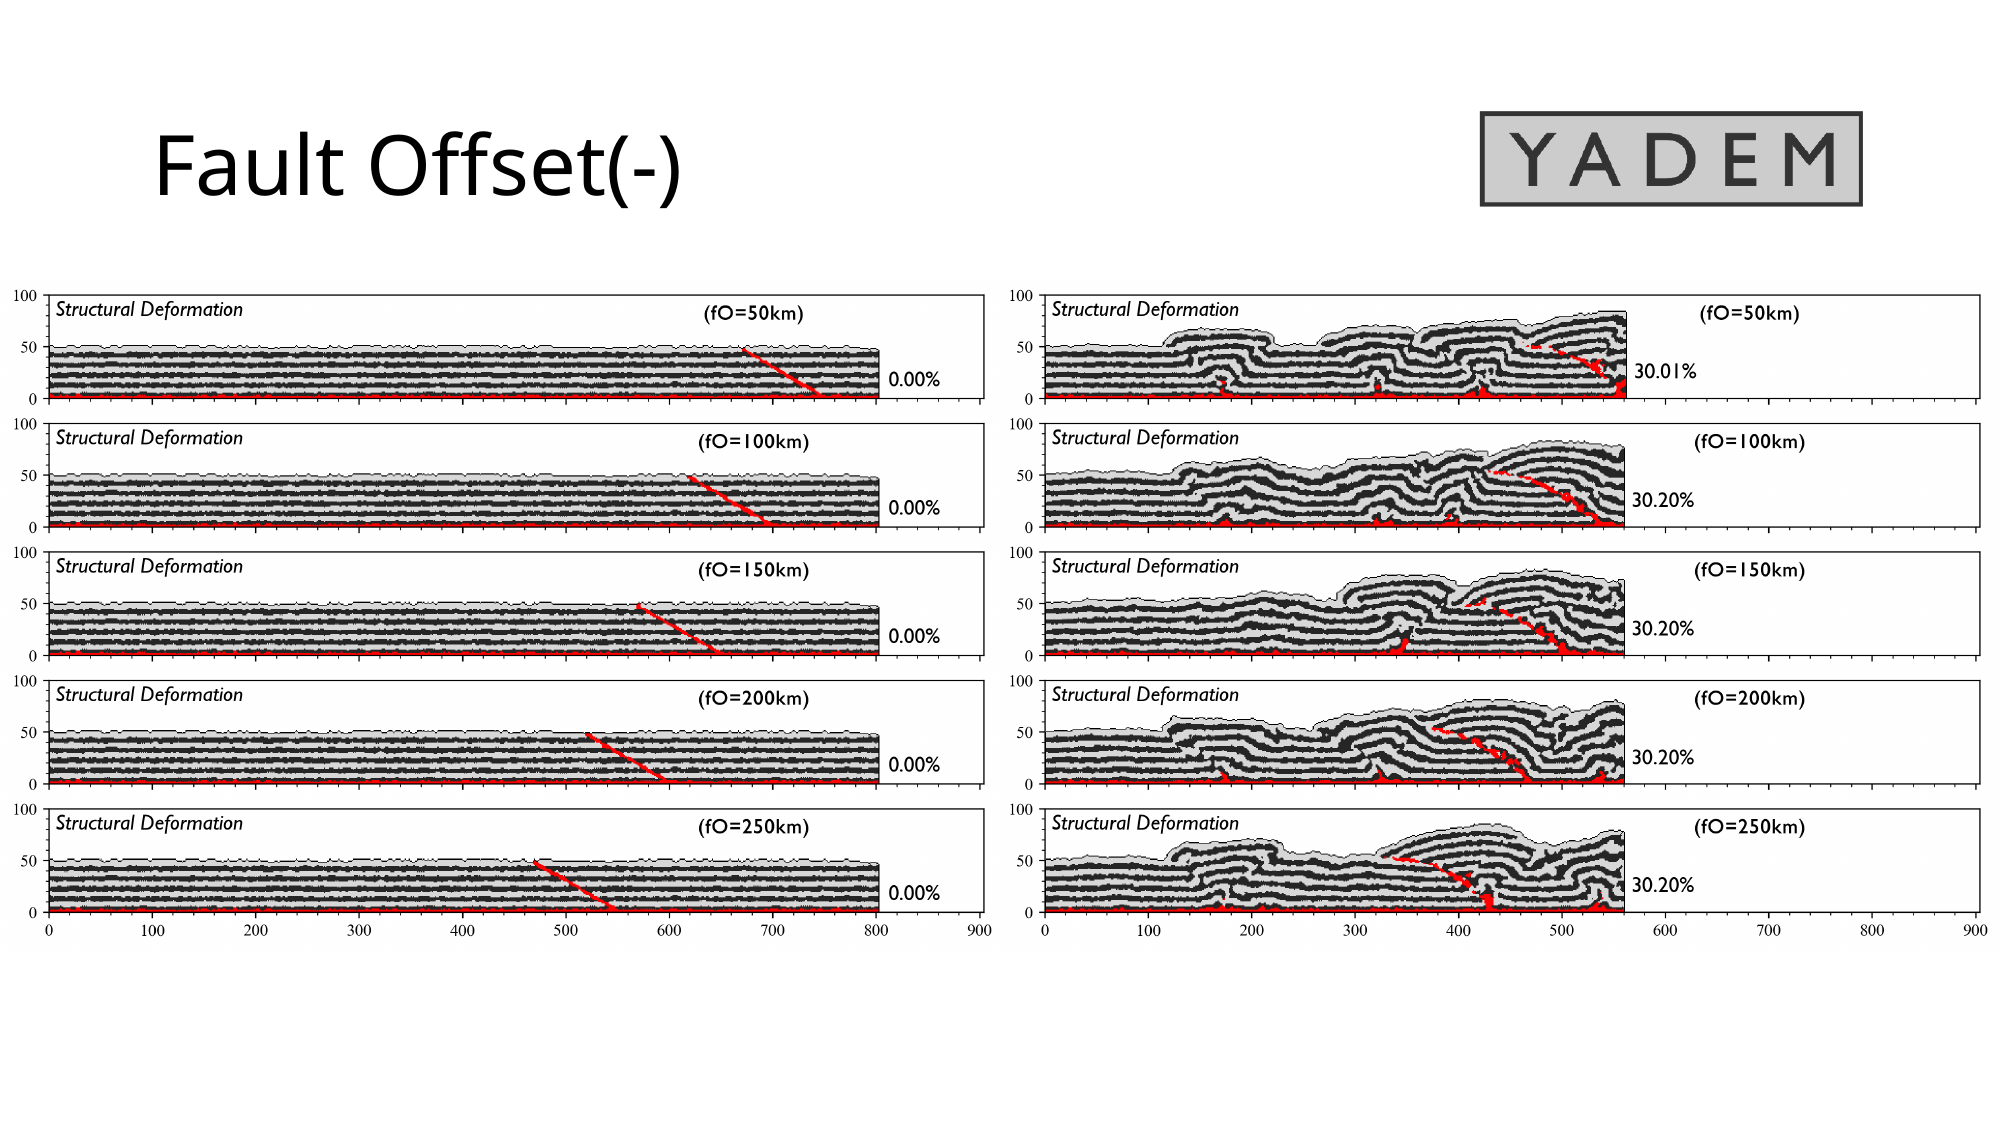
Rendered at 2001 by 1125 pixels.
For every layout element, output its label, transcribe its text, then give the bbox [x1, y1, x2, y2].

picture [1479, 111, 1863, 207]
title Fault Offset(-) [137, 59, 1863, 277]
picture [0, 277, 2000, 951]
